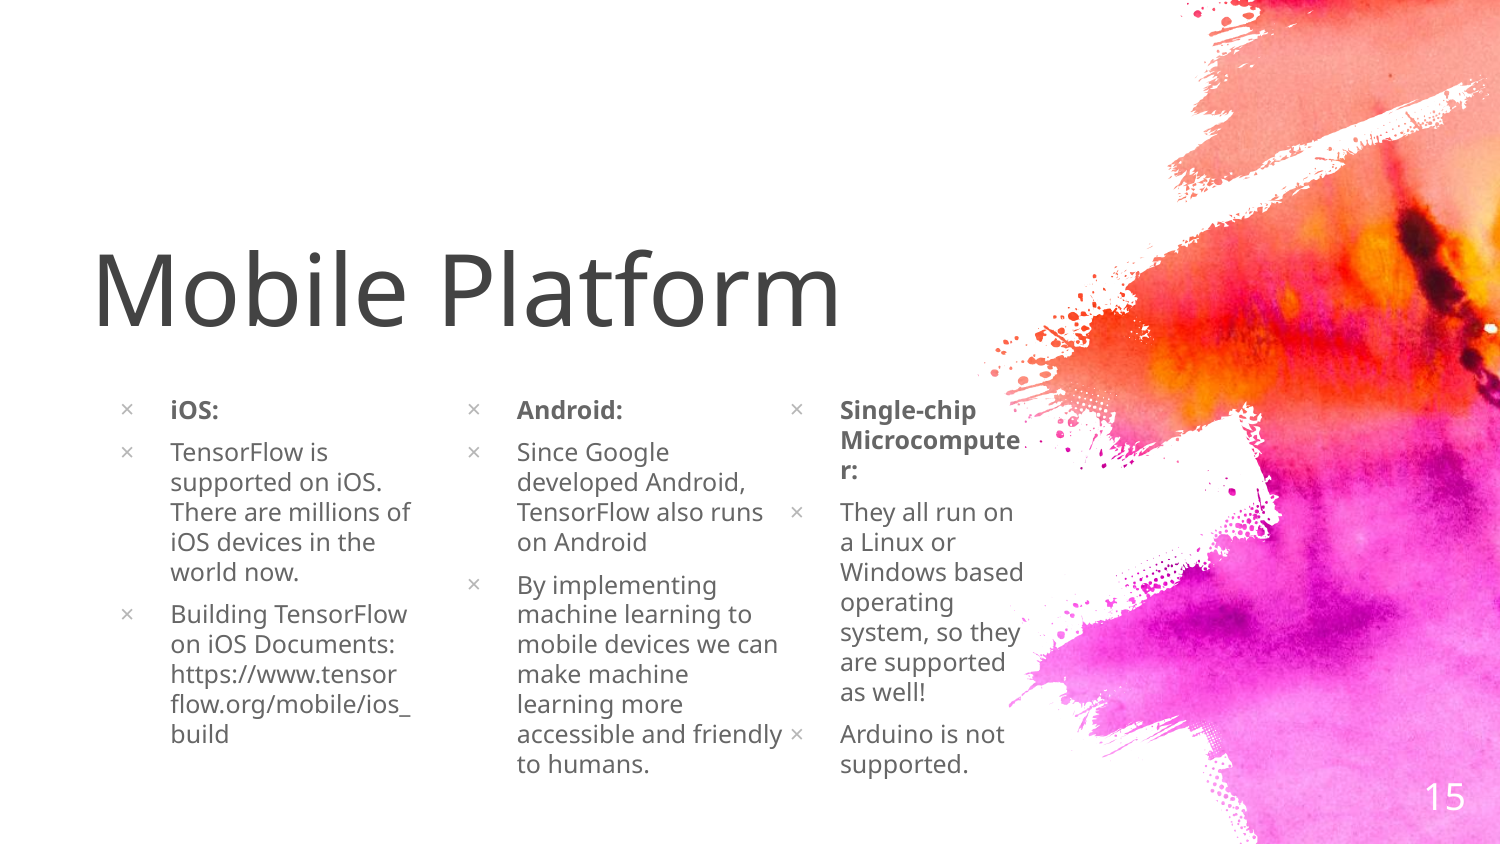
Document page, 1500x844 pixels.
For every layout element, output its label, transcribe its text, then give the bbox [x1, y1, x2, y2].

text_box Single-chip Microcomputer: They all run on a Linux or Windows based operating system, so they are supported as well! Arduino is not supported. [750, 379, 1045, 808]
slide_number 15 [1391, 766, 1482, 832]
list Android: Since Google developed Android, TensorFlow also runs on Android By implementing machine learning to mobile devices we can make machine learning more accessible and friendly to humans. [426, 379, 750, 808]
list iOS: TensorFlow is supported on iOS. There are millions of iOS devices in the world now. Building TensorFlow on iOS Documents: https://www.tensorflow.org/mobile/ios_build [80, 379, 426, 808]
picture [0, 0, 1500, 844]
title Mobile Platform [75, 221, 980, 362]
